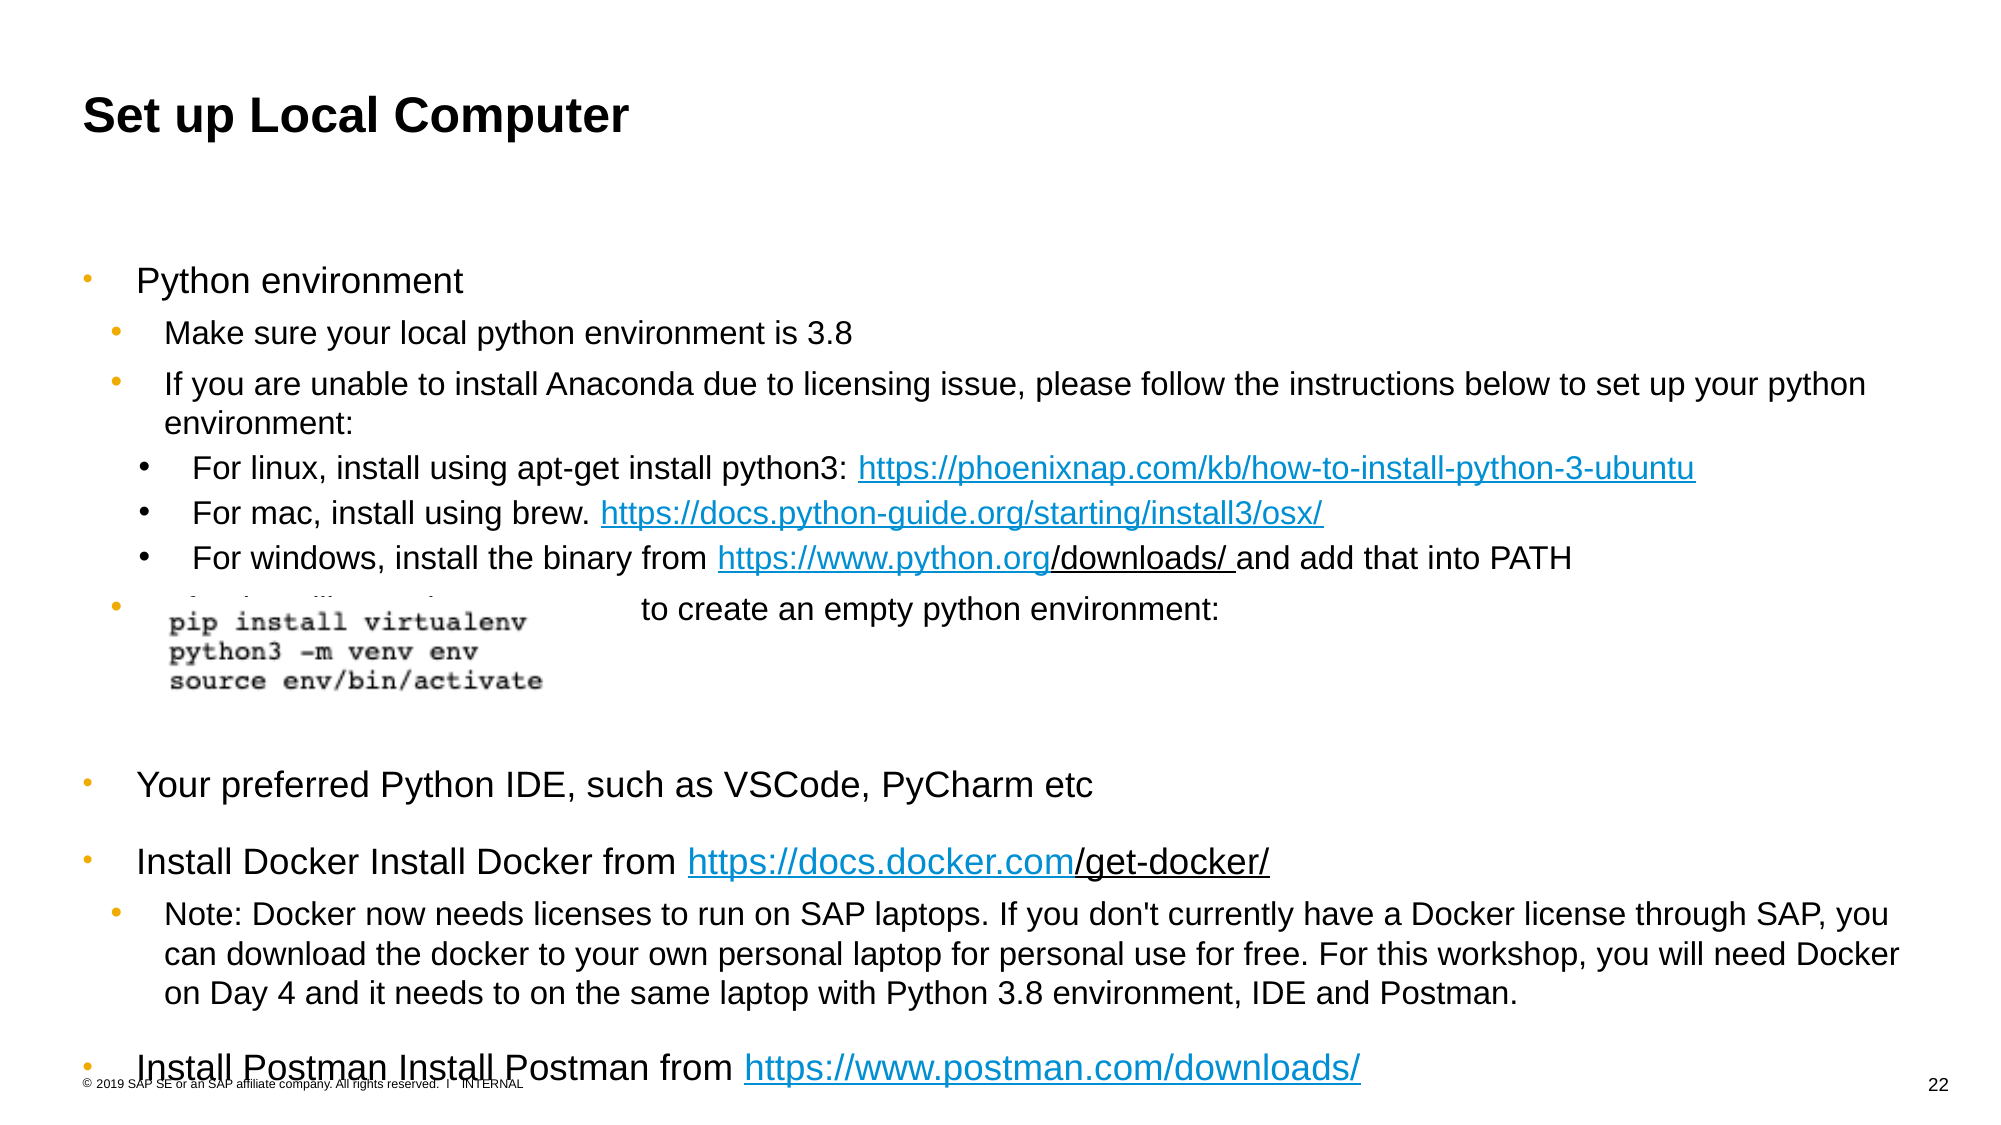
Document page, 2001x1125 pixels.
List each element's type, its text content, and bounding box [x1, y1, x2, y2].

title Set up Local Computer [82, 82, 1918, 144]
picture [153, 596, 635, 696]
list Python environment Make sure your local python environment is 3.8 If you are unable to install Anaconda due to licensing issue, please follow the instructions below to set up your python environment: For linux, install using apt-get install python3: https://phoenixnap.com/kb/how-to-install-python-3-ubuntu For mac, install using brew. https://docs.python-guide.org/starting/install3/osx/ For windows, install the binary from https://www.python.org/downloads/ and add that into PATH After installing Python, use venv to create an empty python environment: Your preferred Python IDE, such as VSCode, PyCharm etc Install Docker Install Docker from https://docs.docker.com/get-docker/ Note: Docker now needs licenses to run on SAP laptops. If you don't currently have a Docker license through SAP, you can download the docker to your own personal laptop for personal use for free. For this workshop, you will need Docker on Day 4 and it needs to on the same laptop with Python 3.8 environment, IDE and Postman. Install Postman Install Postman from https://www.postman.com/downloads/ [82, 256, 1918, 1094]
